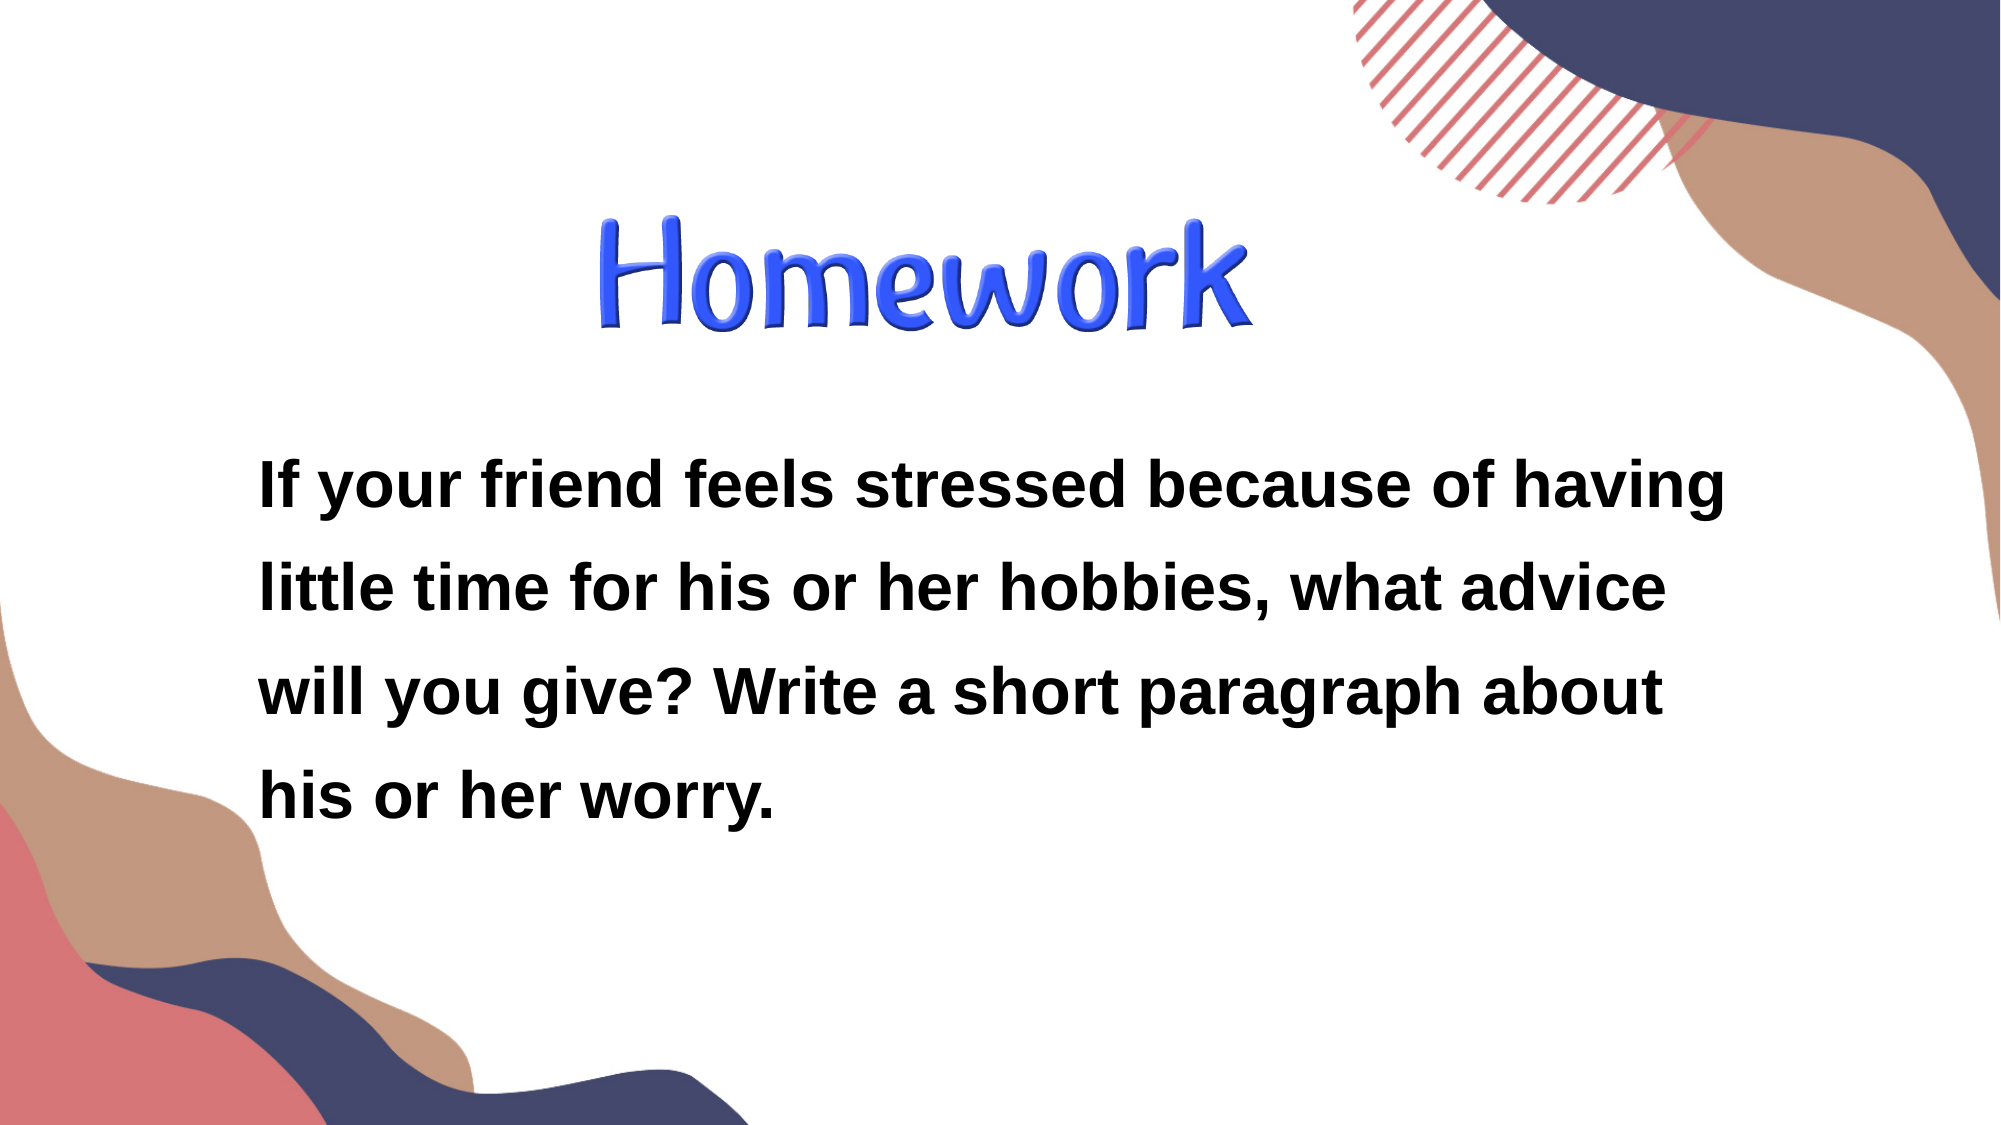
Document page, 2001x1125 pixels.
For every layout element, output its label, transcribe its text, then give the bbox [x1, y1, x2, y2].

picture [0, 0, 2001, 1125]
text_box If your friend feels stressed because of having little time for his or her hobbies, what advice will you give? Write a short paragraph about his or her worry. [244, 408, 1768, 858]
